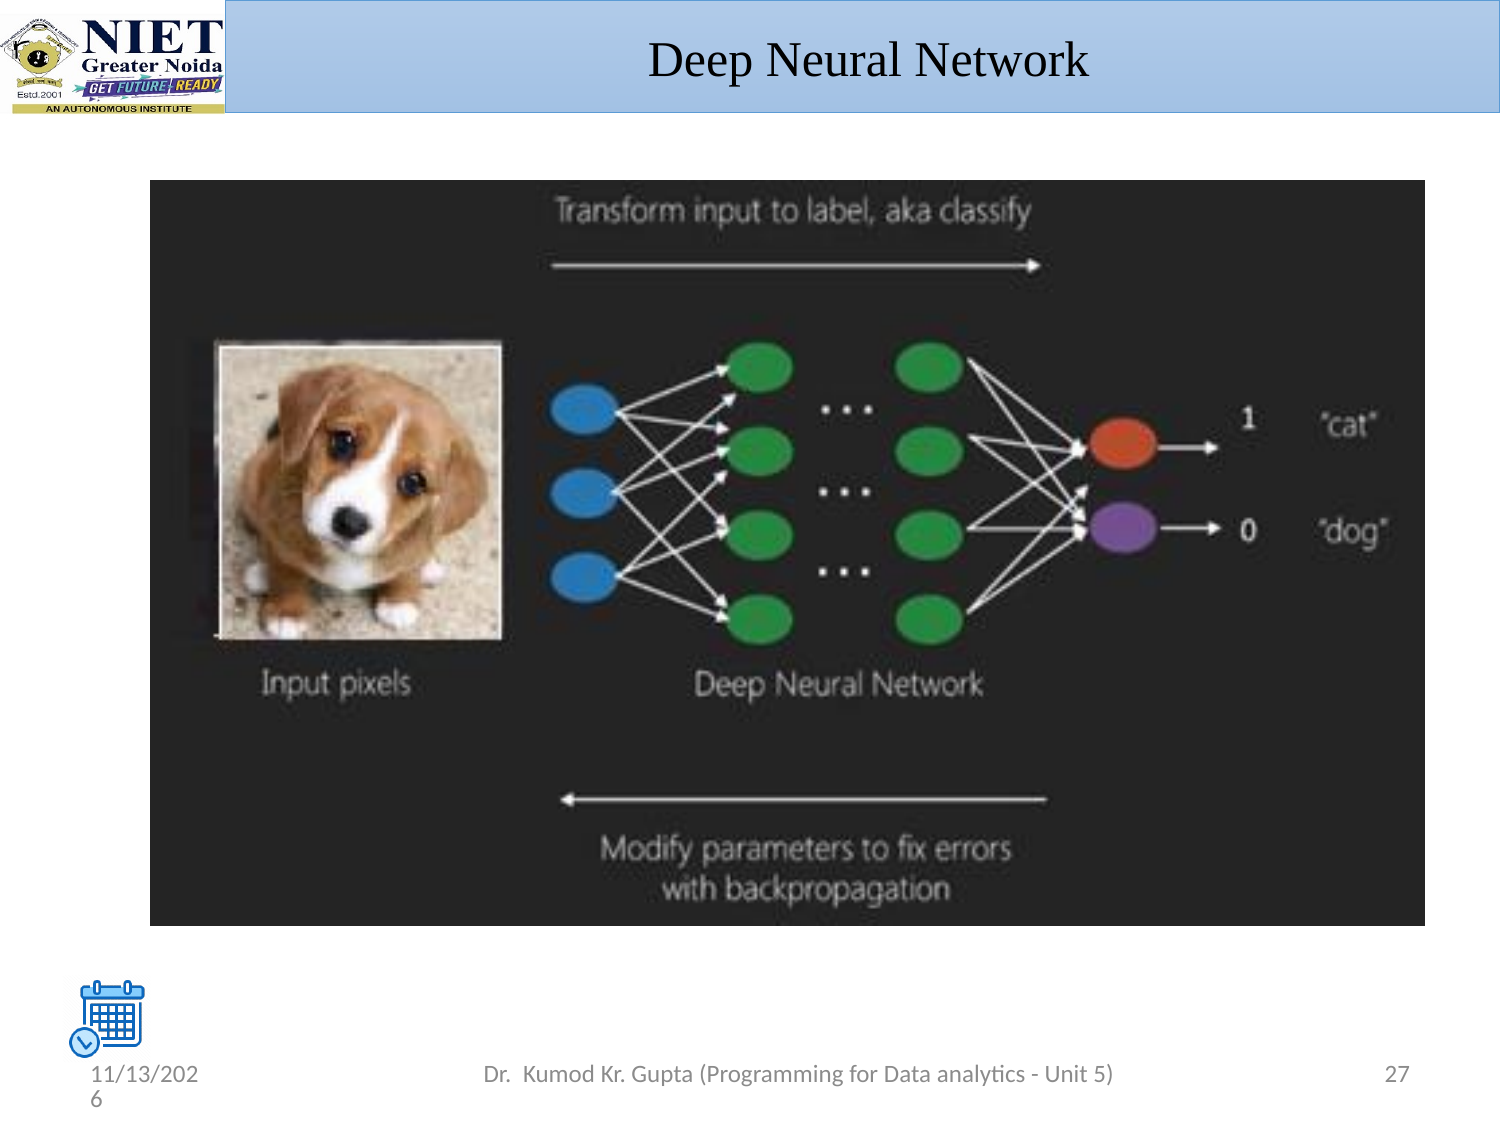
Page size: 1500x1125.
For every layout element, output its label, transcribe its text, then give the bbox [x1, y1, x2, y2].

footer Dr. Kumod Kr. Gupta (Programming for Data analytics - Unit 5) [384, 1042, 1214, 1103]
slide_number 27 [1304, 1042, 1425, 1103]
picture [149, 180, 1425, 926]
picture [0, 0, 225, 141]
picture [62, 974, 151, 1063]
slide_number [75, 1042, 225, 1103]
title Deep Neural Network [225, 0, 1500, 113]
